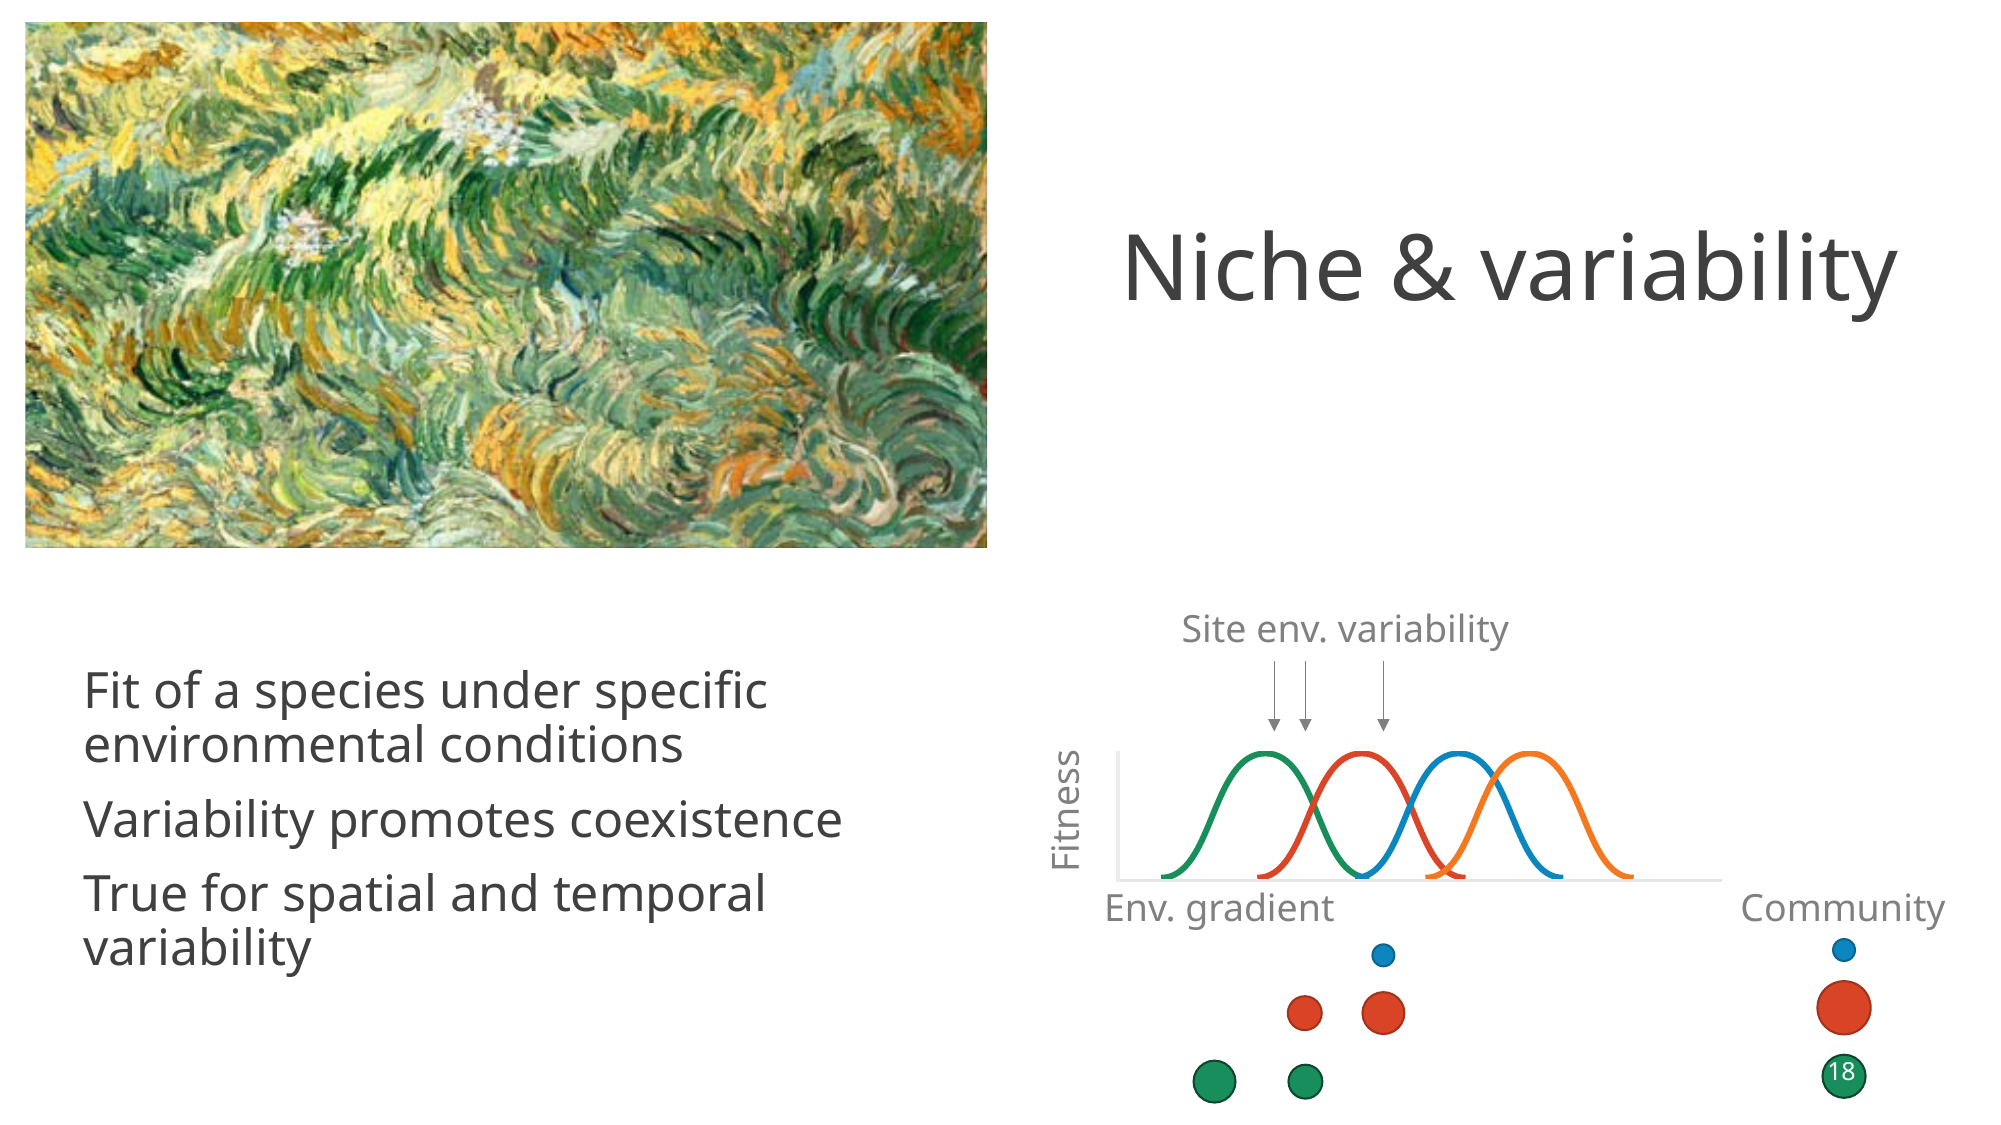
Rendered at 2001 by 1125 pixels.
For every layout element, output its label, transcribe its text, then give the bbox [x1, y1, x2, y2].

text_box Site env. variability [1166, 597, 1525, 657]
text_box [1371, 943, 1396, 968]
text_box Community [1725, 876, 1961, 937]
text_box [1287, 1063, 1324, 1100]
picture [1119, 750, 1723, 883]
text_box [1192, 1059, 1237, 1104]
text_box Niche & variability [1045, 213, 1975, 328]
text_box [1816, 980, 1872, 1036]
footer [662, 1042, 1338, 1103]
text_box Fitness [1033, 734, 1094, 888]
slide_number 18 [1420, 1042, 1871, 1103]
text_box [1286, 995, 1323, 1032]
text_box [1361, 991, 1406, 1036]
text_box Env. gradient [1089, 877, 1350, 937]
text_box Fit of a species under specific environmental conditions Variability promotes coexistence True for spatial and temporal variability [68, 657, 968, 1011]
text_box [1832, 937, 1857, 963]
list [25, 22, 988, 548]
